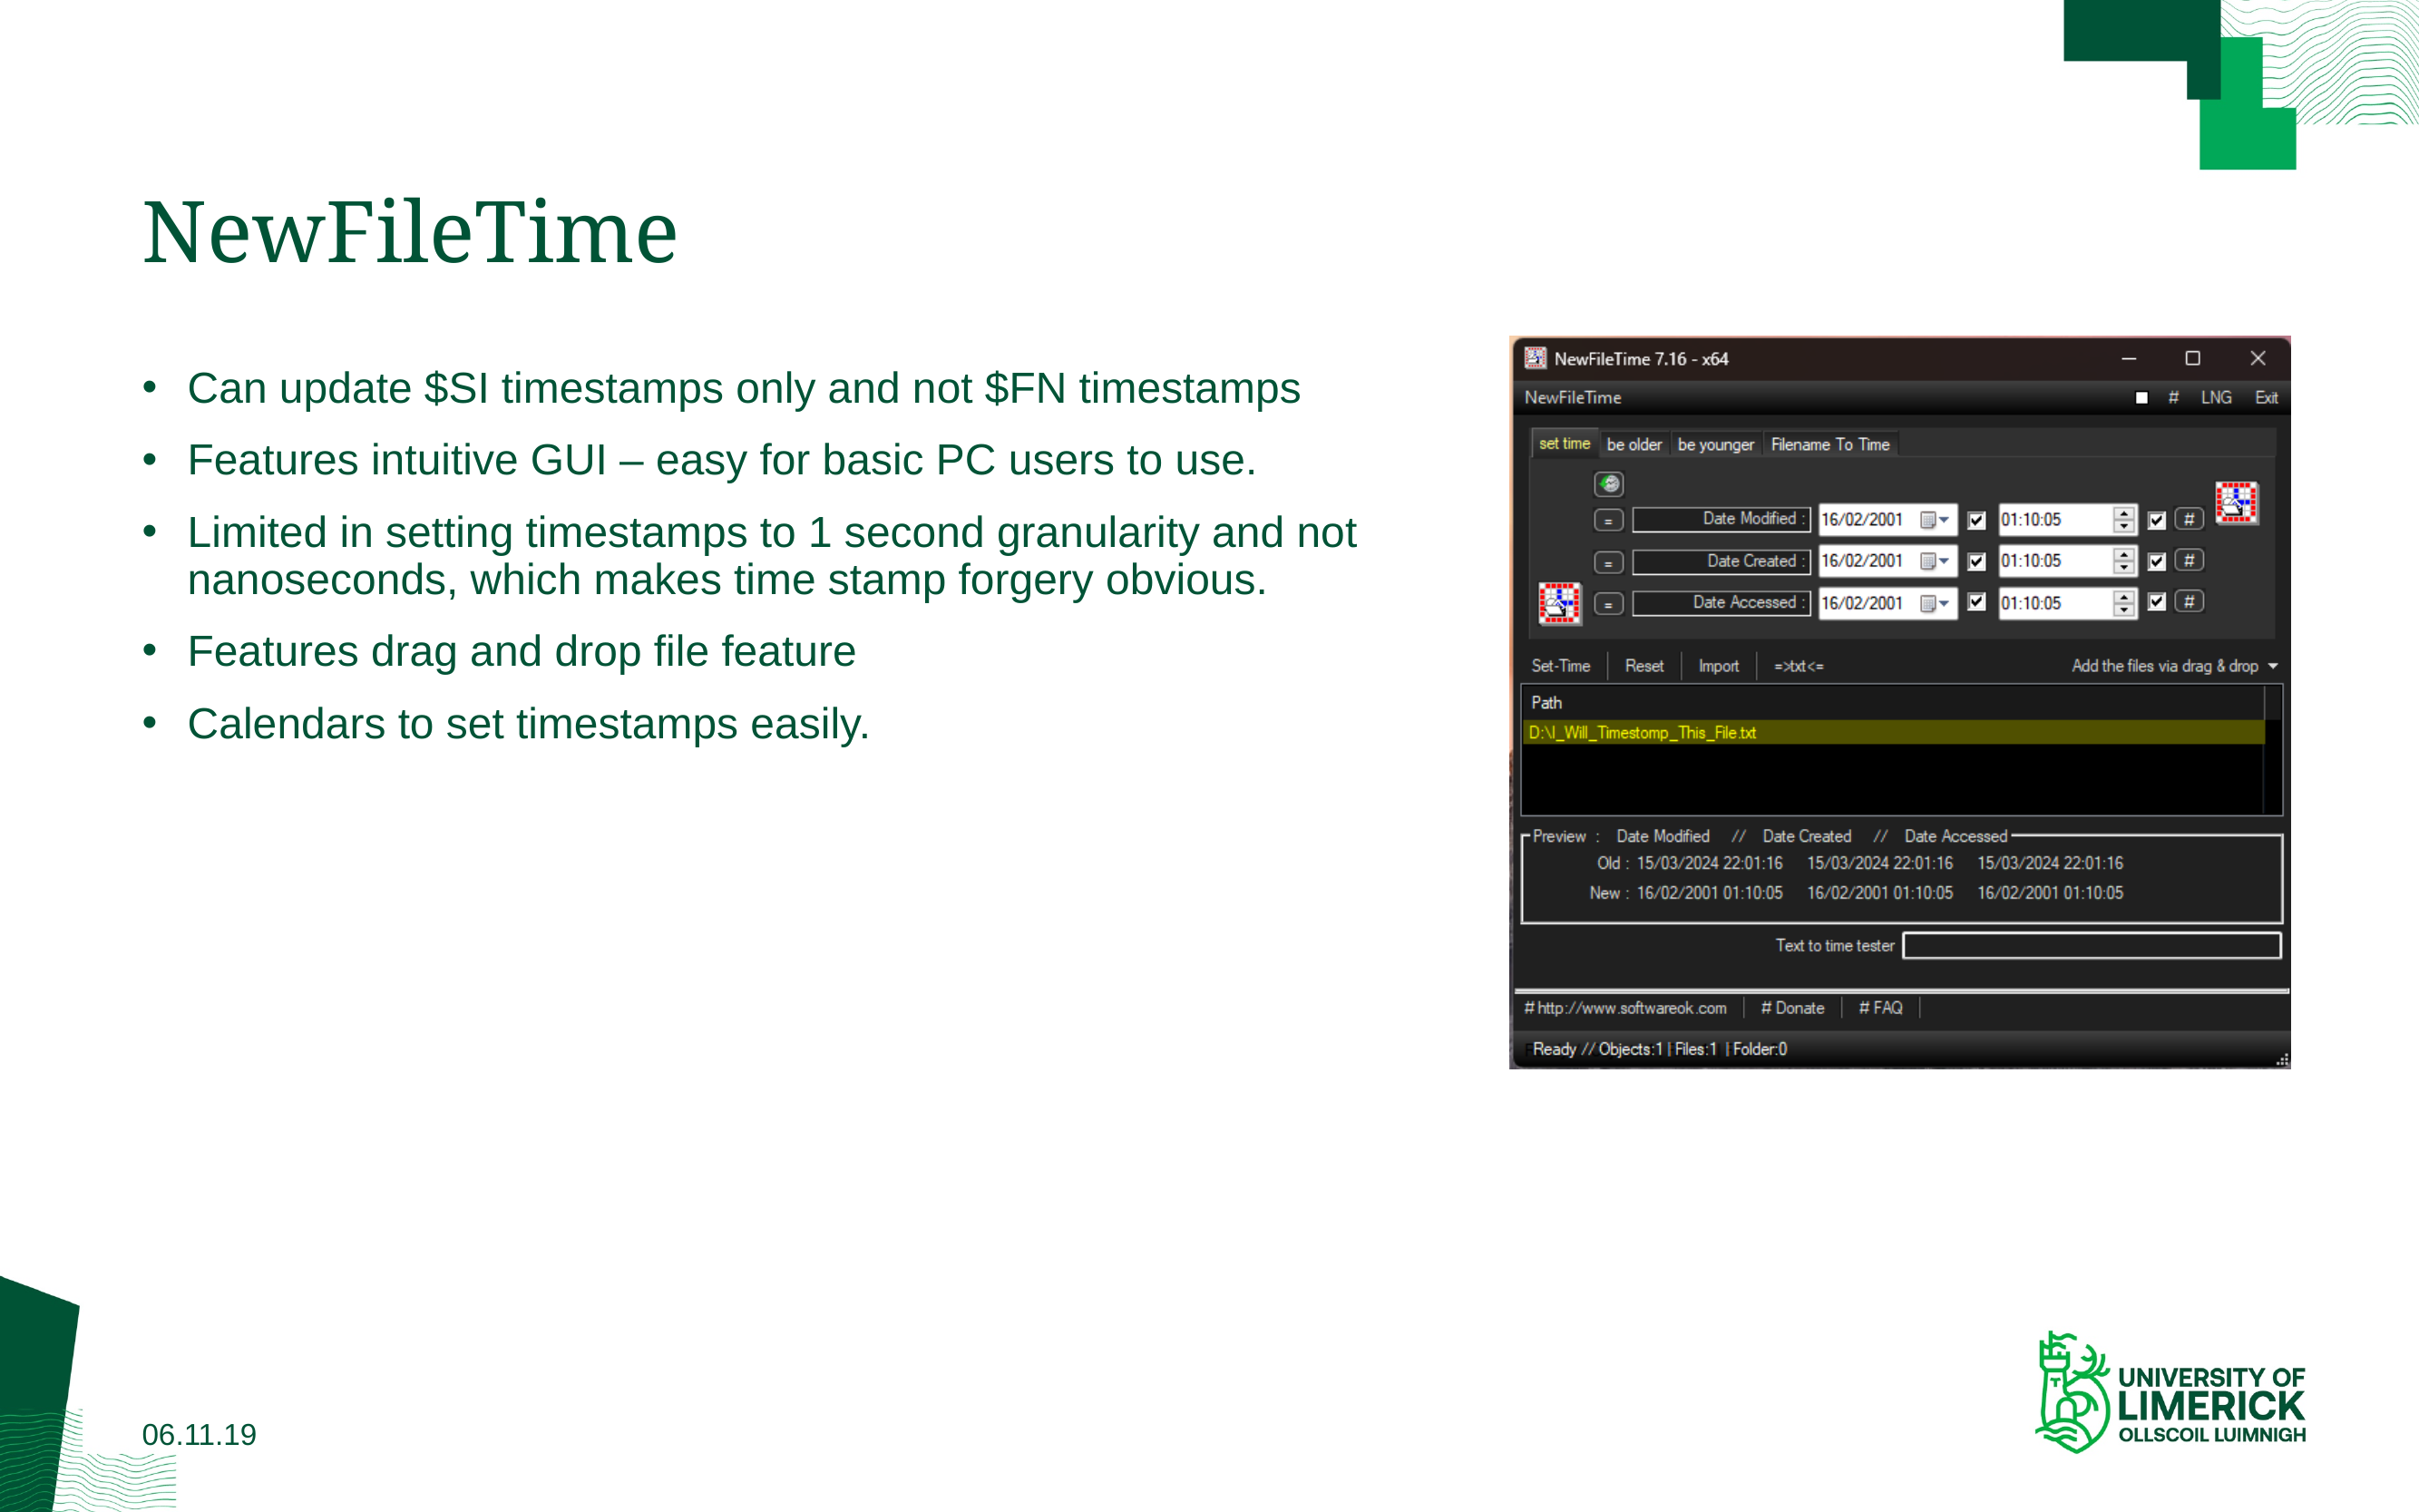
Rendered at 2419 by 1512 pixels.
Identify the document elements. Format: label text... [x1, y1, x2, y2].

list Can update $SI timestamps only and not $FN timestamps Features intuitive GUI – easy for basic PC users to use. Limited in setting timestamps to 1 second granularity and not nanoseconds, which makes time stamp forgery obvious. Features drag and drop file feature Calendars to set timestamps easily. [128, 358, 1464, 1069]
title NewFileTime [128, 181, 2215, 337]
picture [0, 0, 2419, 1512]
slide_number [128, 1392, 673, 1474]
